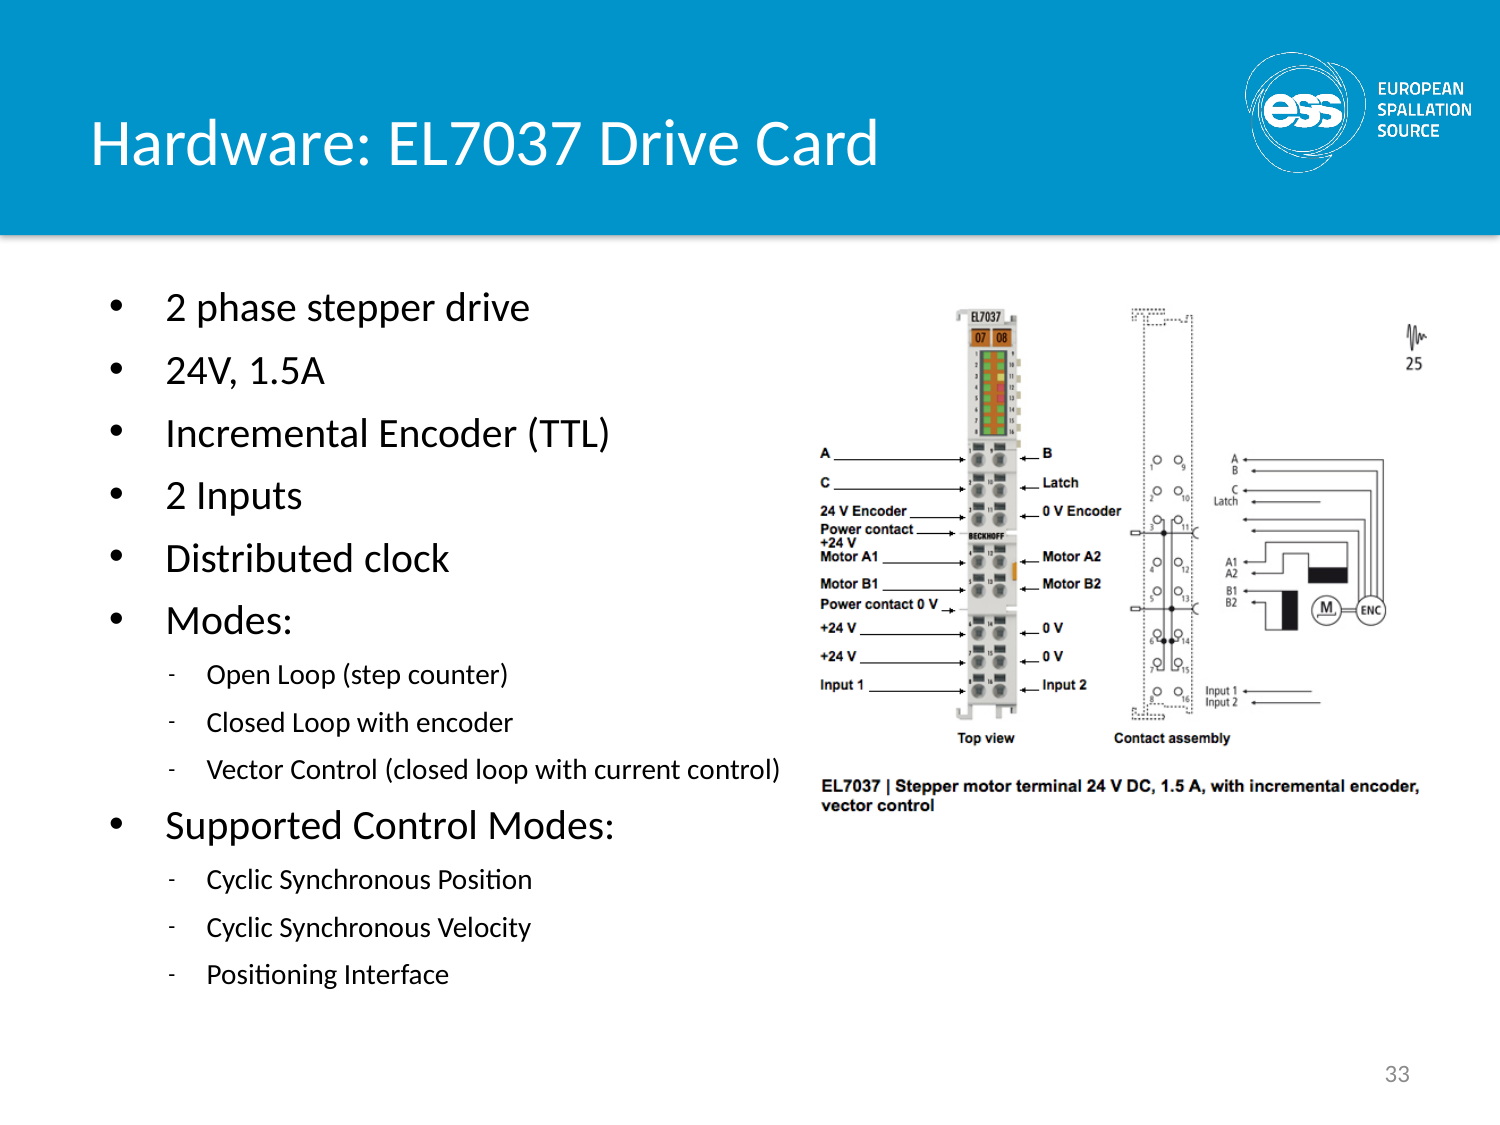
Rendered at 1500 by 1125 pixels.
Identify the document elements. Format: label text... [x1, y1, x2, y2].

slide_number 33 [1074, 1042, 1425, 1103]
picture [1398, 109, 1406, 115]
picture [1389, 104, 1393, 115]
picture [1454, 83, 1458, 94]
title Hardware: EL7037 Drive Card [75, 45, 1247, 233]
picture [1436, 104, 1444, 115]
picture [1264, 94, 1342, 127]
picture [1432, 125, 1438, 136]
picture [1409, 104, 1415, 115]
picture [1379, 83, 1385, 94]
picture [1443, 86, 1450, 93]
picture [1418, 104, 1423, 115]
picture [1400, 83, 1407, 94]
text_box 2 phase stepper drive 24V, 1.5A Incremental Encoder (TTL) 2 Inputs Distributed clock Modes: Open Loop (step counter) Closed Loop with encoder Vector Control (closed loop with current control) Supported Control Modes: Cyclic Synchronous Position Cyclic Synchronous Velocity Positioning Interface [100, 280, 835, 1098]
picture [808, 290, 1427, 819]
picture [1423, 83, 1430, 94]
picture [1422, 125, 1428, 134]
